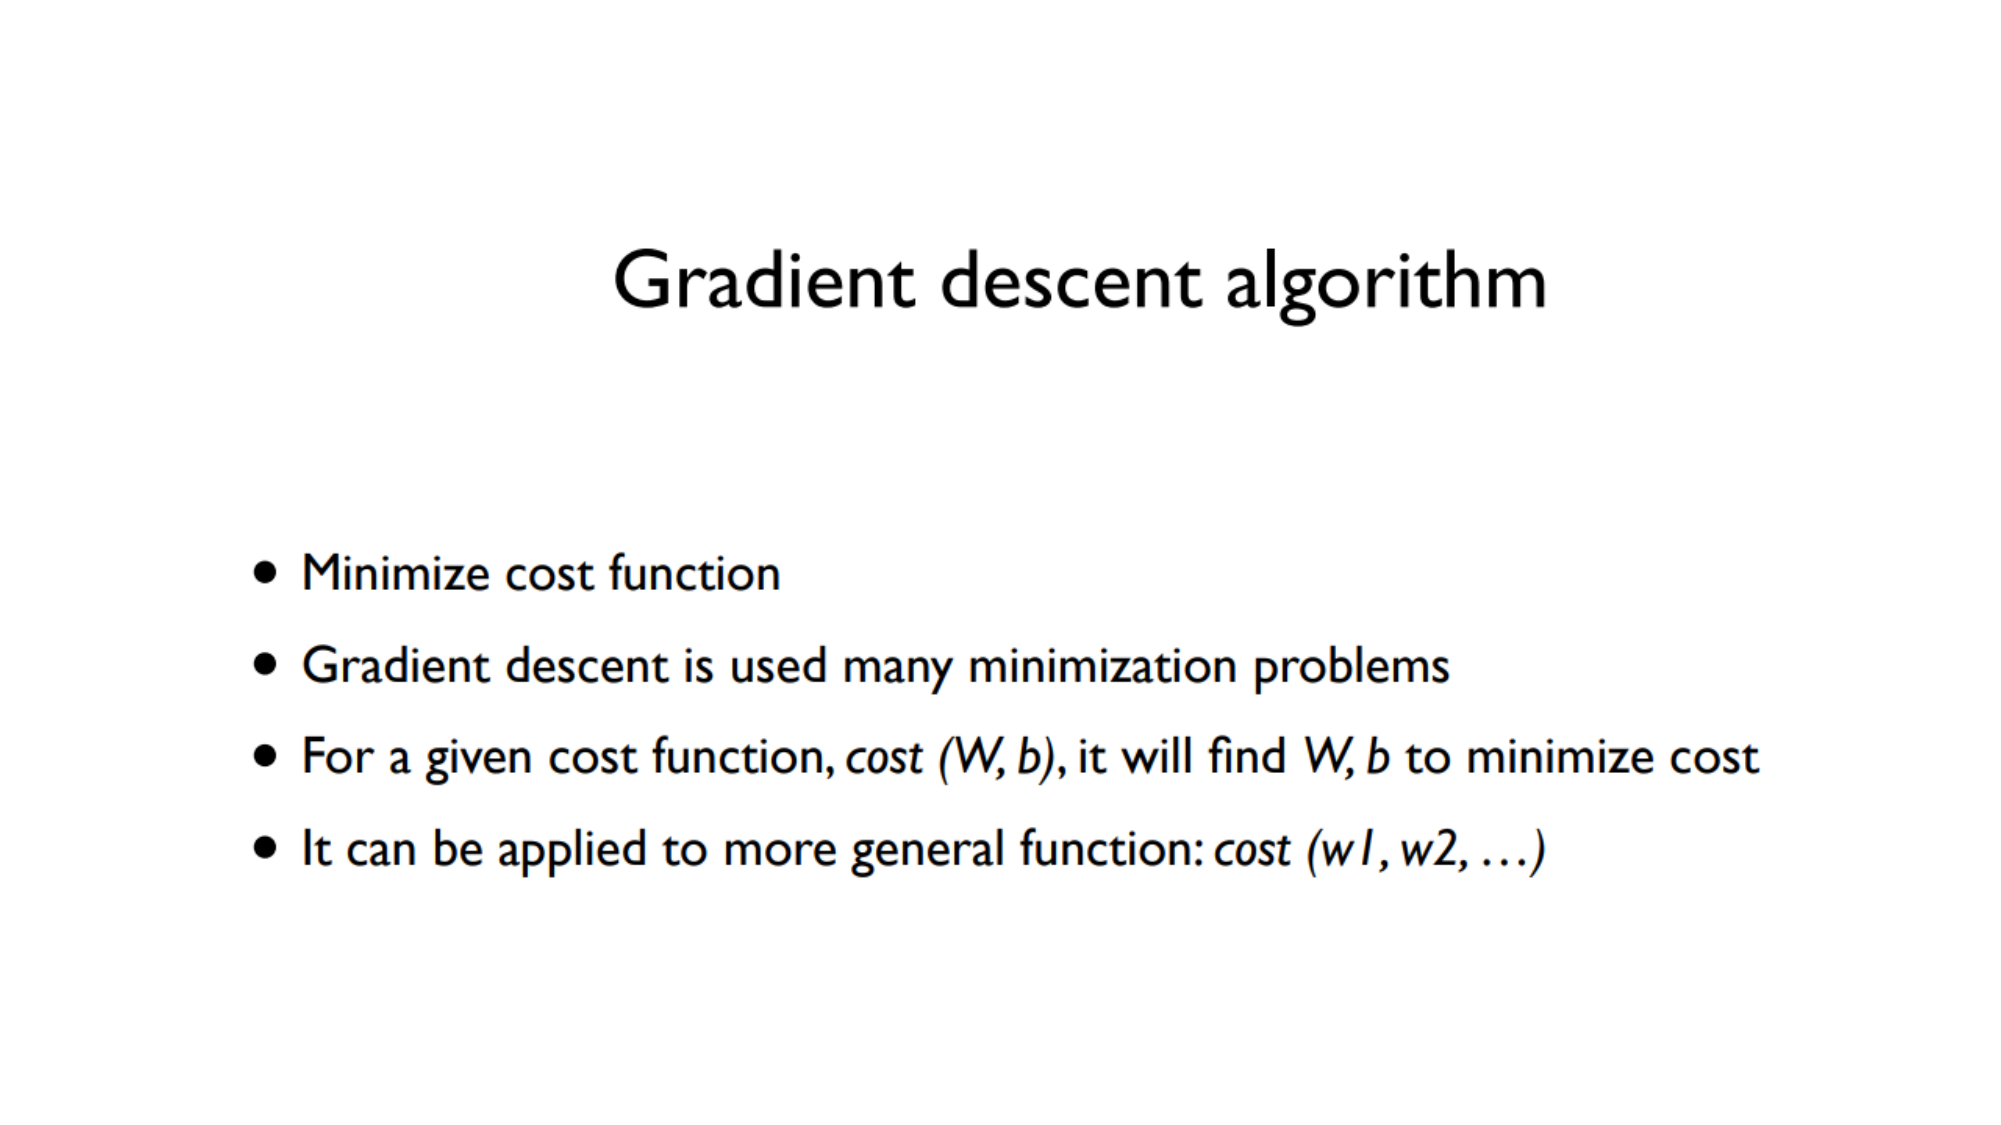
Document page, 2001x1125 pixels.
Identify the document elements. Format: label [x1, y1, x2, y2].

picture [231, 227, 1769, 898]
